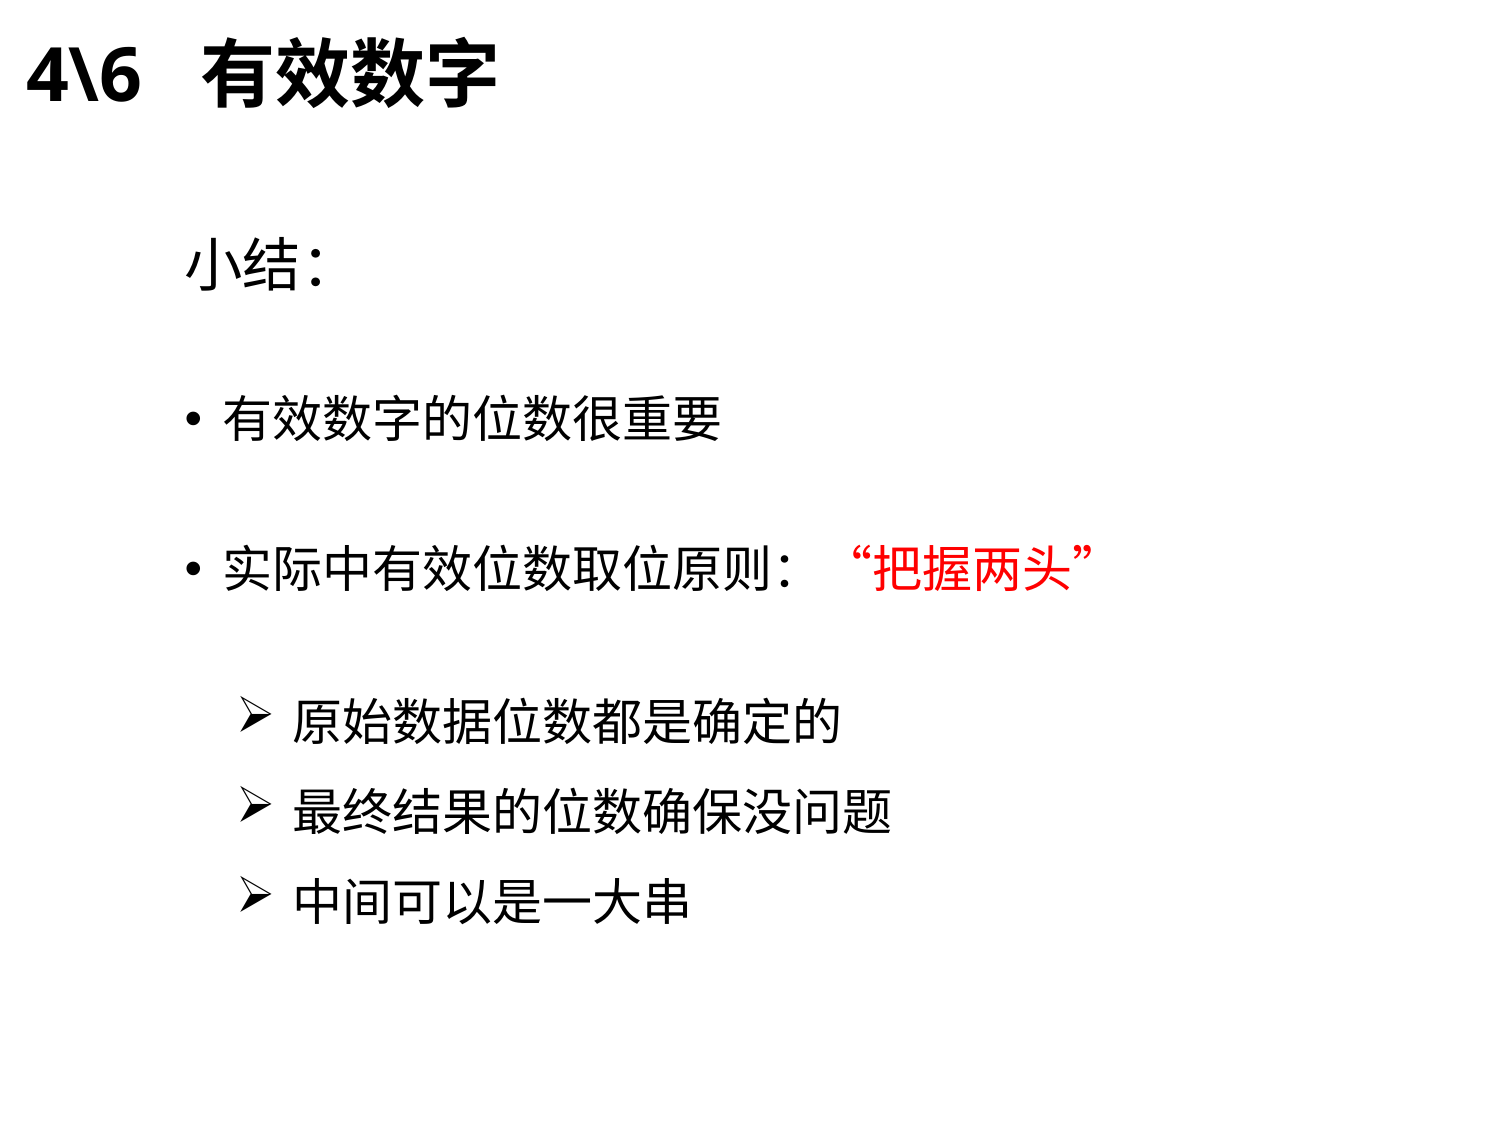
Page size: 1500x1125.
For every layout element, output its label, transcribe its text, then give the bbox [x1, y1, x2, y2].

text_box 原始数据位数都是确定的 最终结果的位数确保没问题 中间可以是一大串 [221, 653, 972, 938]
text_box 4\6 有效数字 [10, 12, 1090, 143]
list 小结： 有效数字的位数很重要 实际中有效位数取位原则：“把握两头” [169, 228, 1452, 824]
